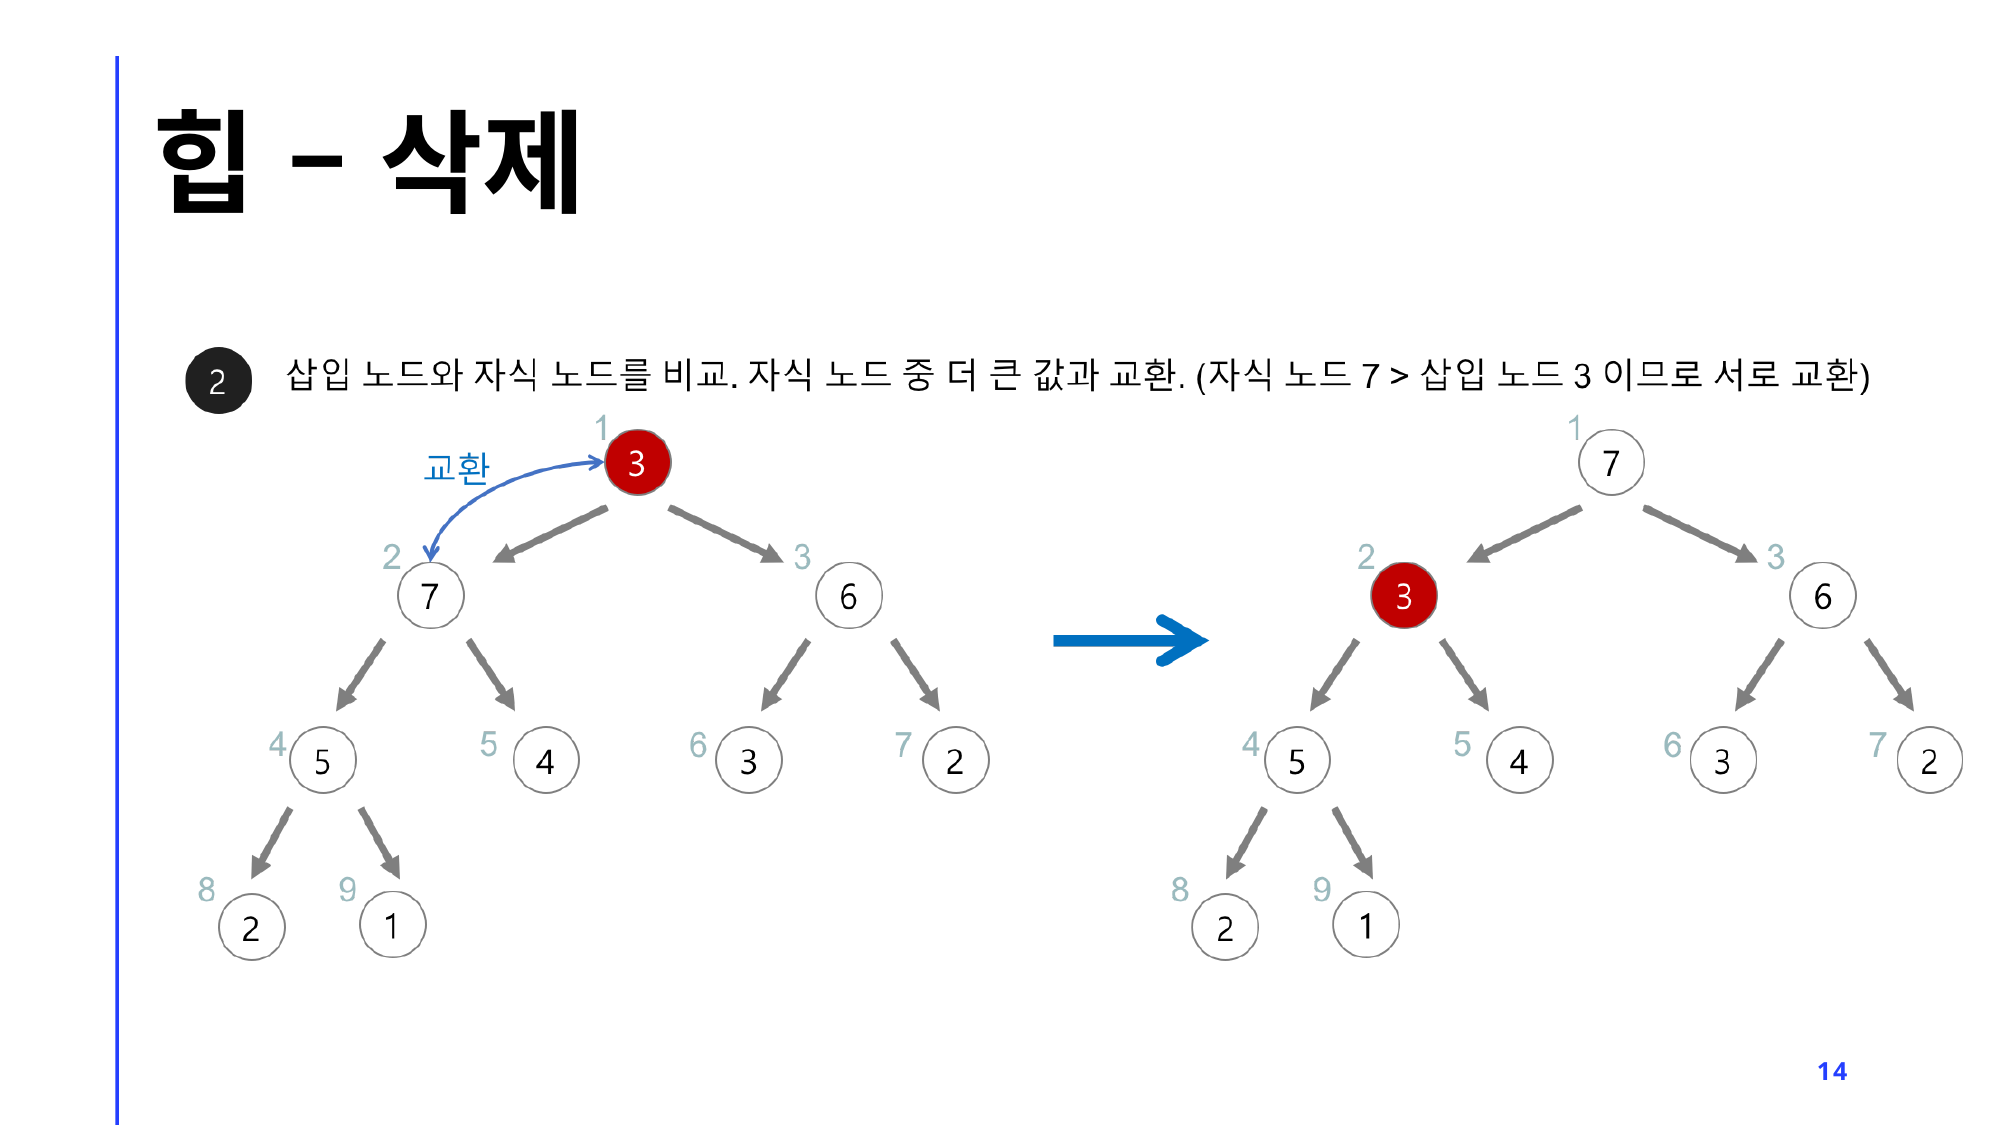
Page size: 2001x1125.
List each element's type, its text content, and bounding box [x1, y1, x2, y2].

title 힙 – 삭제 [137, 59, 1863, 278]
picture [176, 311, 1963, 984]
slide_number 14 [1412, 1042, 1863, 1103]
